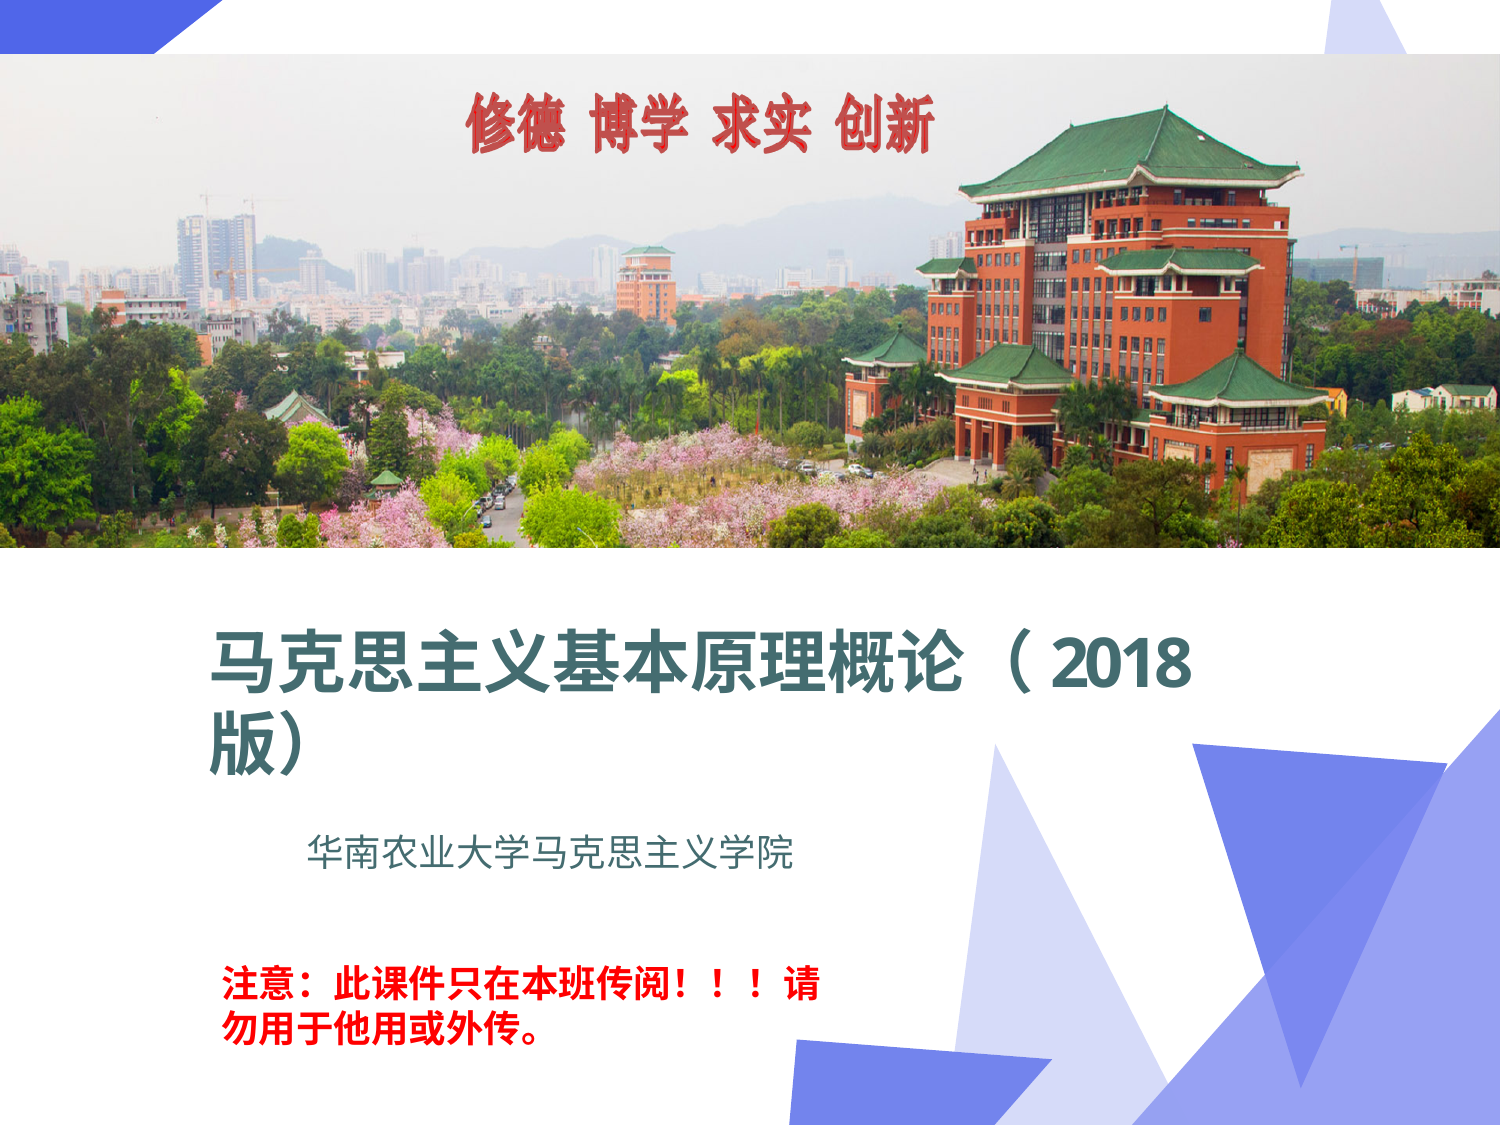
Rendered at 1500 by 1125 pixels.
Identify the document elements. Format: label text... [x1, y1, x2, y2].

picture [0, 54, 1500, 548]
text_box 华南农业大学马克思主义学院 [304, 827, 823, 875]
text_box 马克思主义基本原理概论（2018版） [206, 616, 1320, 784]
text_box 注意：此课件只在本班传阅！！！请勿用于他用或外传。 [206, 952, 845, 1057]
